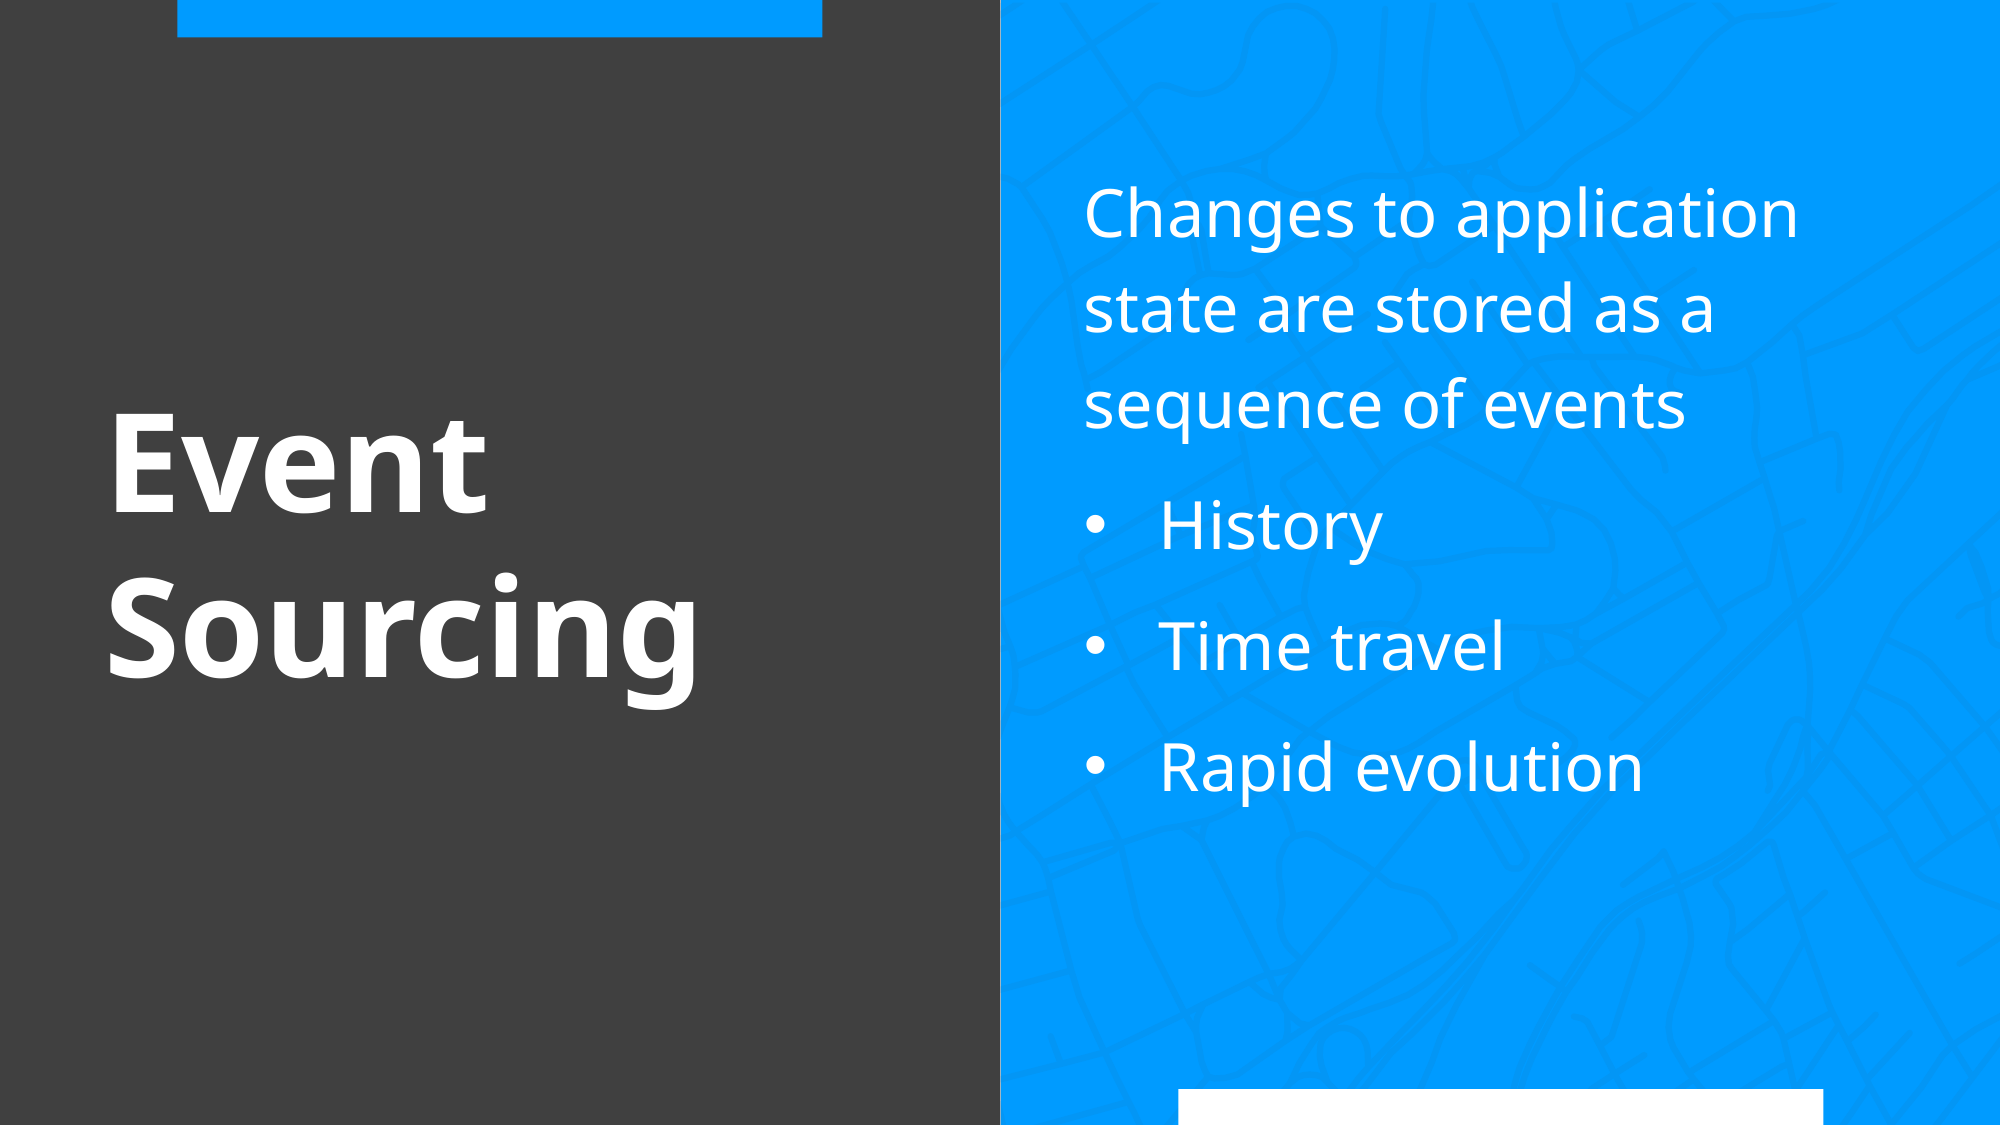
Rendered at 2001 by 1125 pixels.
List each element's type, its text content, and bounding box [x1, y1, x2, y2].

text_box [176, 0, 823, 38]
picture [1000, 0, 2000, 1125]
title Event Sourcing [104, 135, 951, 945]
